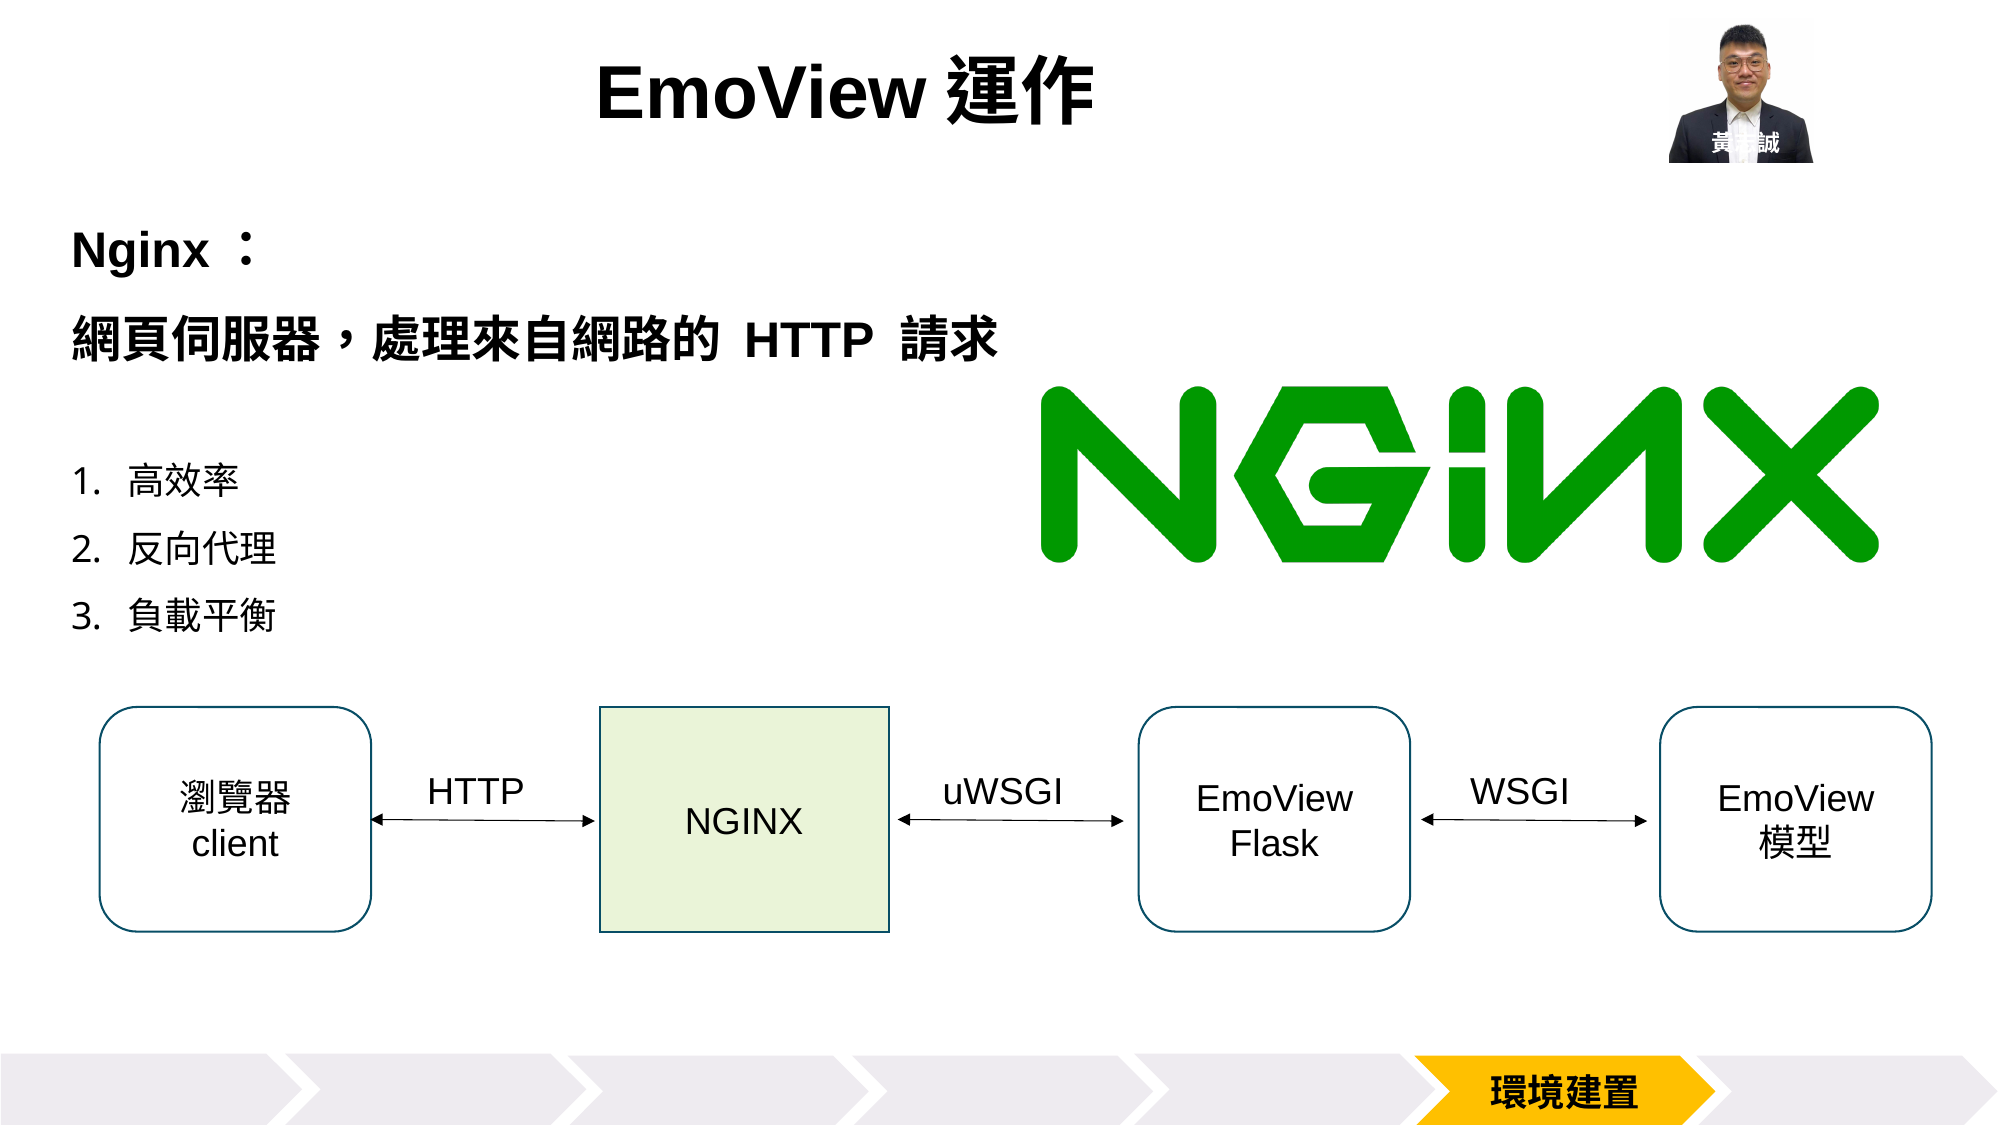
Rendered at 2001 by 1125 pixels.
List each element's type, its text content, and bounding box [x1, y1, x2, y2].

text_box EmoView 模型 [1659, 705, 1933, 933]
text_box uWSGI [927, 759, 1151, 820]
text_box HTTP [412, 759, 635, 820]
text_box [0, 1053, 1998, 1125]
text_box WSGI [1455, 759, 1678, 820]
text_box EmoView運作 [346, 56, 1345, 141]
picture [1669, 17, 1814, 163]
text_box 瀏覽器 client [98, 705, 373, 933]
text_box NGINX [599, 706, 890, 933]
text_box EmoView Flask [1137, 705, 1412, 933]
text_box Nginx： 網頁伺服器，處理來自網路的 HTTP 請求 高效率 反向代理 負載平衡 [55, 179, 1281, 645]
picture [1038, 386, 1882, 564]
